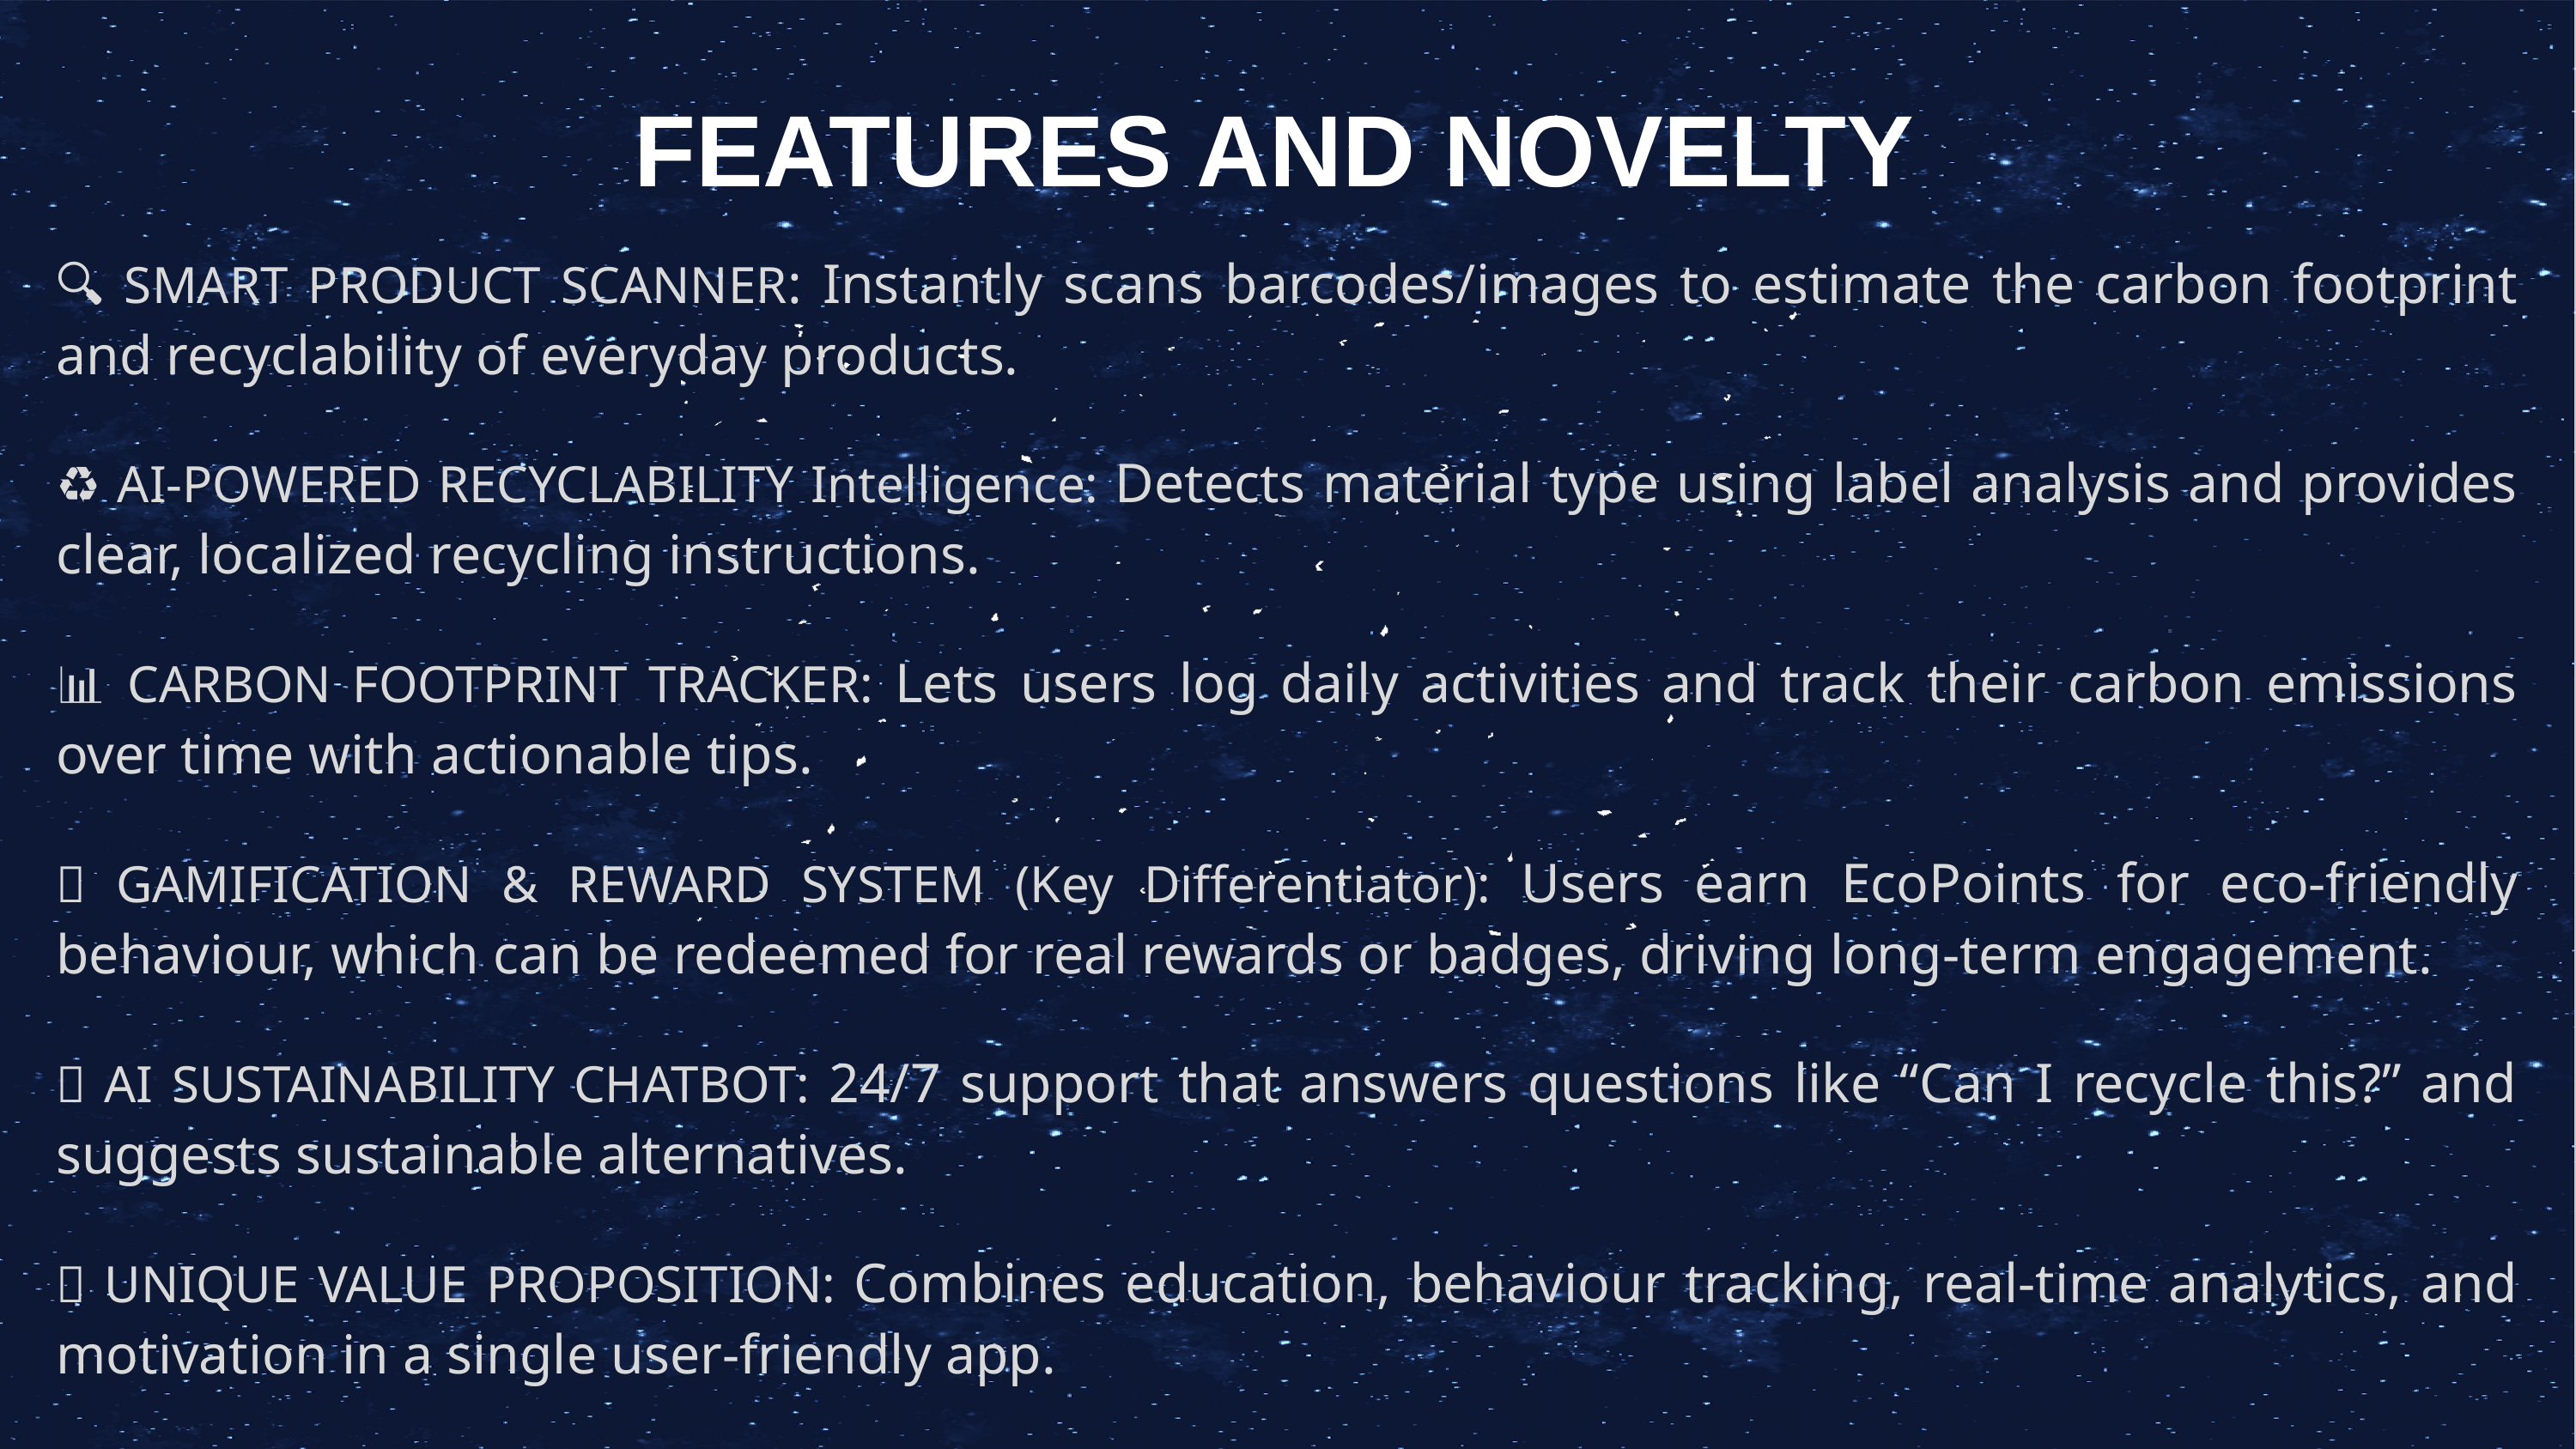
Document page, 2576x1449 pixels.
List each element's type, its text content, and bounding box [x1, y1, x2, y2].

picture [680, 307, 1801, 936]
text_box FEATURES AND NOVELTY [552, 74, 2024, 208]
text_box [0, 0, 2576, 1449]
text_box 🔍 SMART PRODUCT SCANNER: Instantly scans barcodes/images to estimate the carbon footprint and recyclability of everyday products. ♻️ AI-POWERED RECYCLABILITY Intelligence: Detects material type using label analysis and provides clear, localized recycling instructions. 📊 CARBON FOOTPRINT TRACKER: Lets users log daily activities and track their carbon emissions over time with actionable tips. 🎯 GAMIFICATION & REWARD SYSTEM (Key Differentiator): Users earn EcoPoints for eco-friendly behaviour, which can be redeemed for real rewards or badges, driving long-term engagement. 🤖 AI SUSTAINABILITY CHATBOT: 24/7 support that answers questions like “Can I recycle this?” and suggests sustainable alternatives. 🧠 UNIQUE VALUE PROPOSITION: Combines education, behaviour tracking, real-time analytics, and motivation in a single user-friendly app. [56, 242, 2520, 1385]
